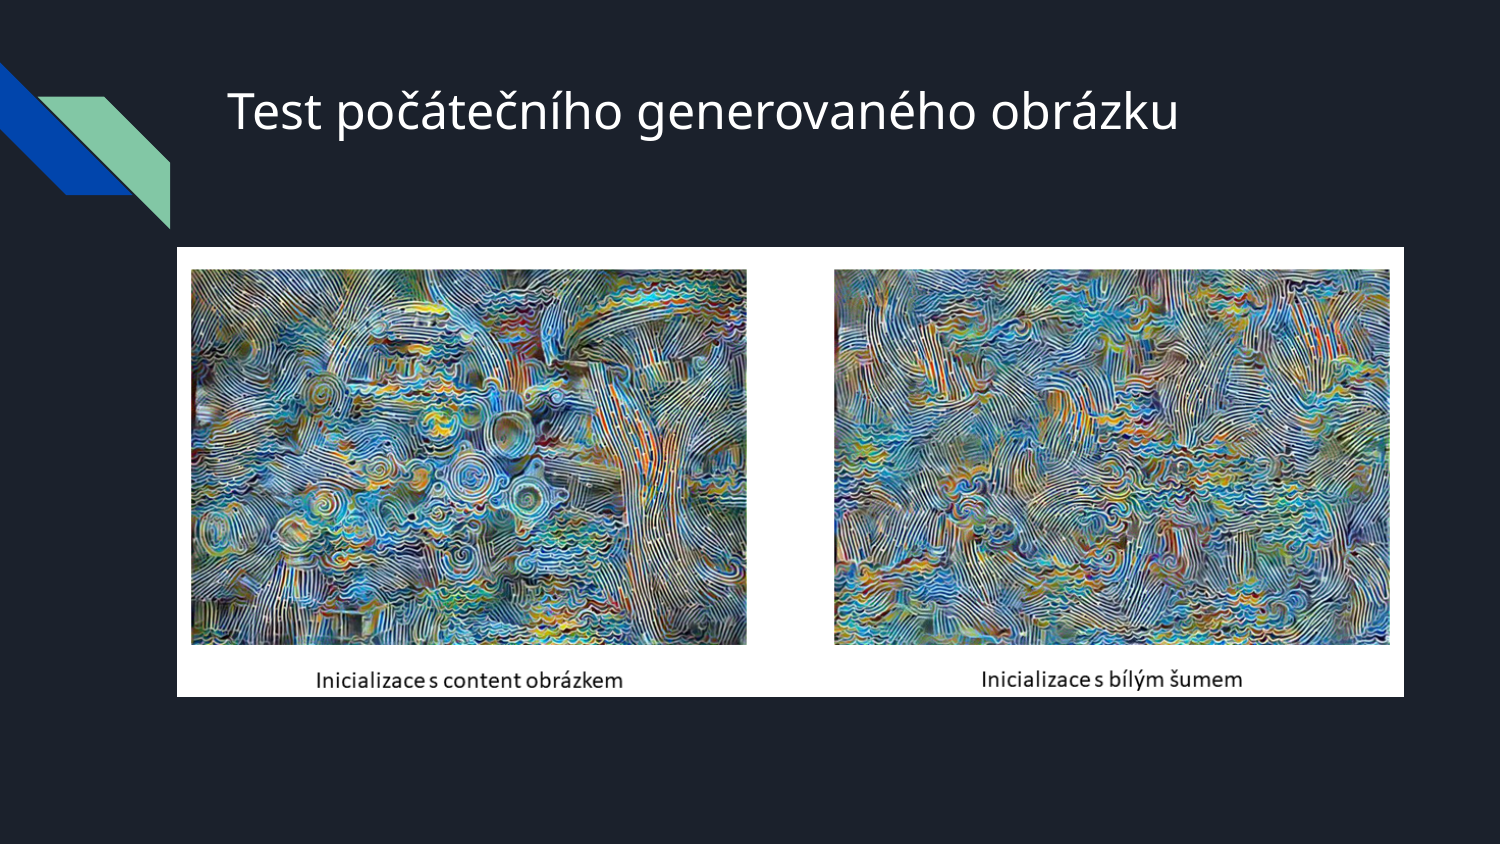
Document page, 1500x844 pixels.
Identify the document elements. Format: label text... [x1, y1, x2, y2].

title Test počátečního generovaného obrázku [212, 64, 1368, 215]
picture [176, 246, 1404, 697]
